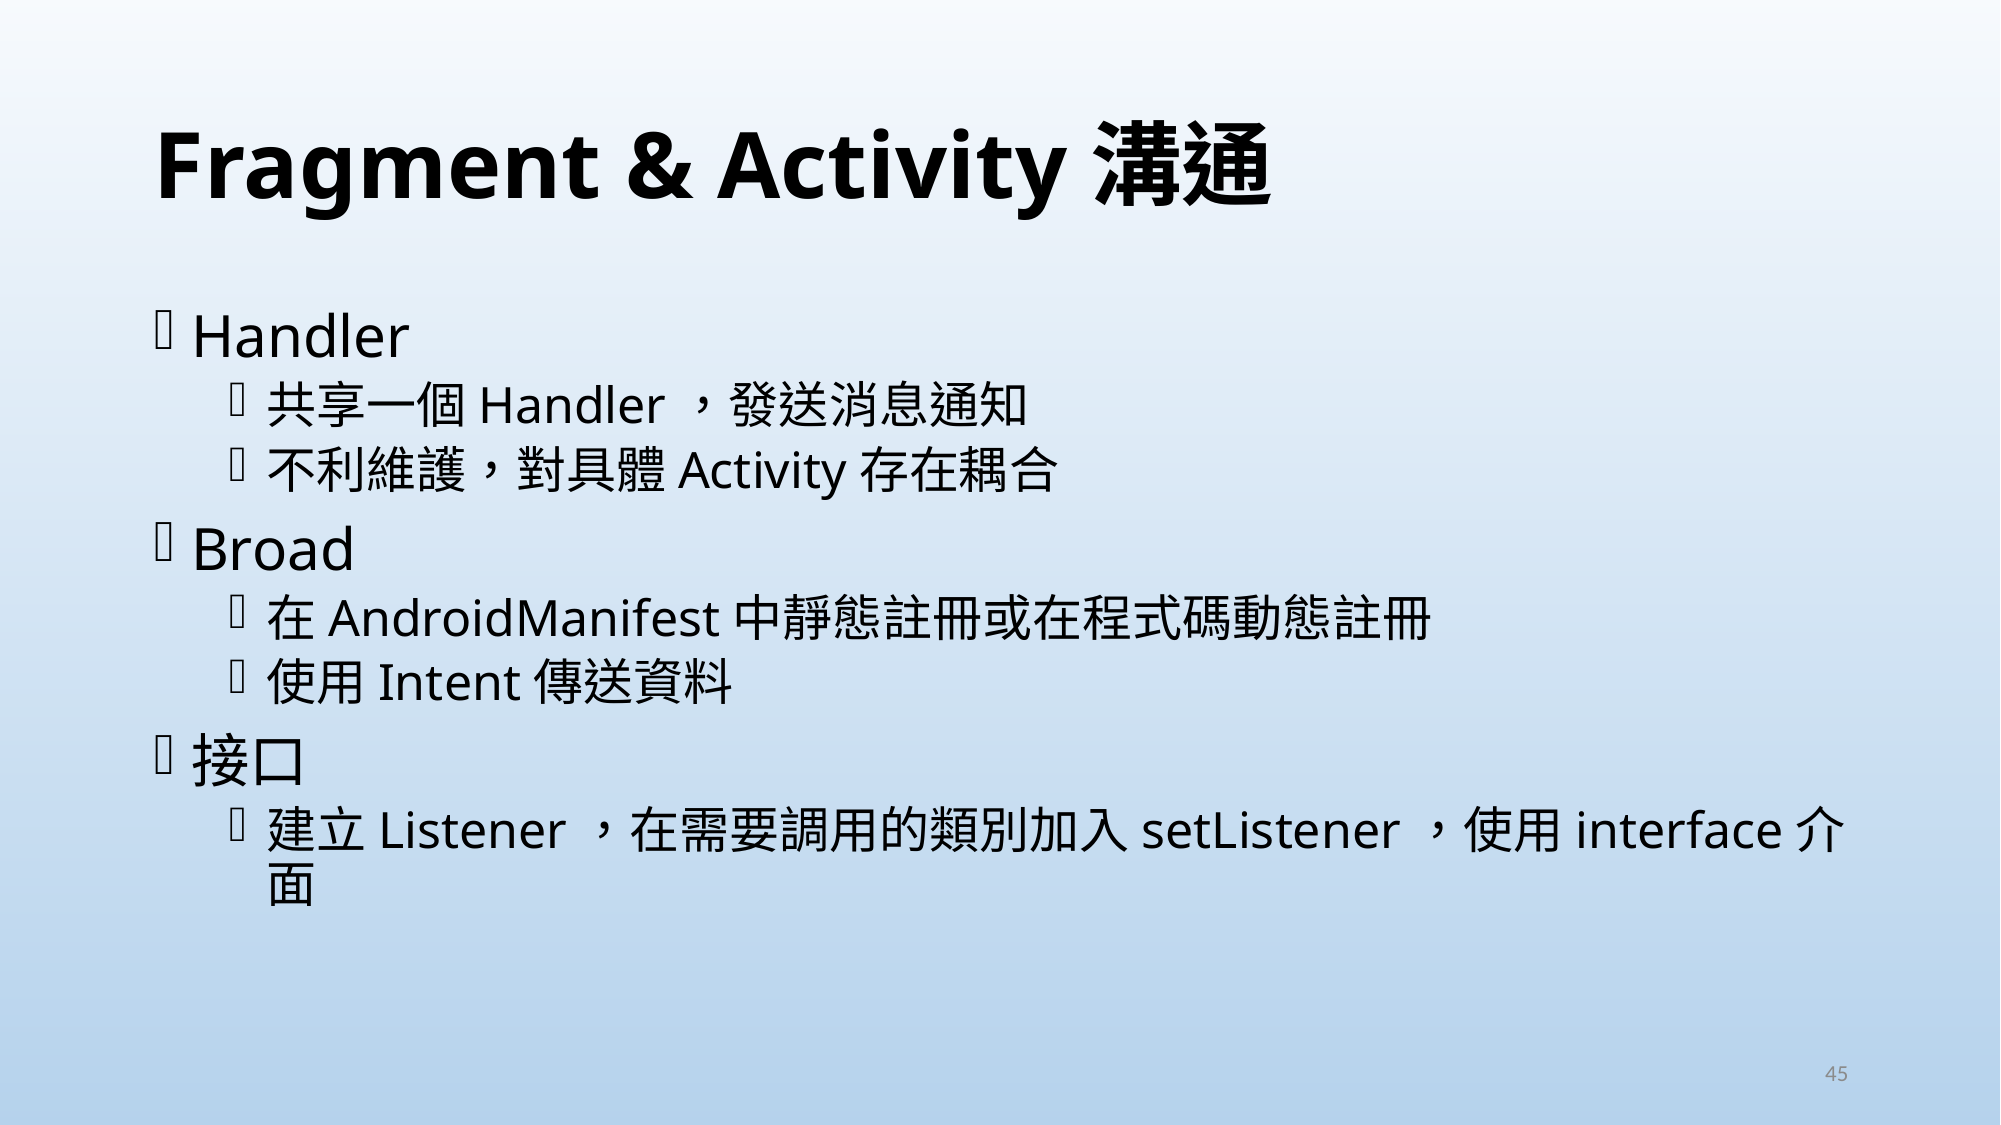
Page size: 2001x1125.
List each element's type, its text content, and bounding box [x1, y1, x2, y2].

title Fragment & Activity溝通 [138, 60, 1864, 278]
slide_number 45 [1413, 1042, 1864, 1103]
list Handler 共享一個Handler，發送消息通知 不利維護，對具體Activity存在耦合 Broad 在AndroidManifest中靜態註冊或在程式碼動態註冊 使用Intent傳送資料 接口 建立Listener，在需要調用的類別加入setListener，使用interface介面 [138, 299, 1864, 1014]
